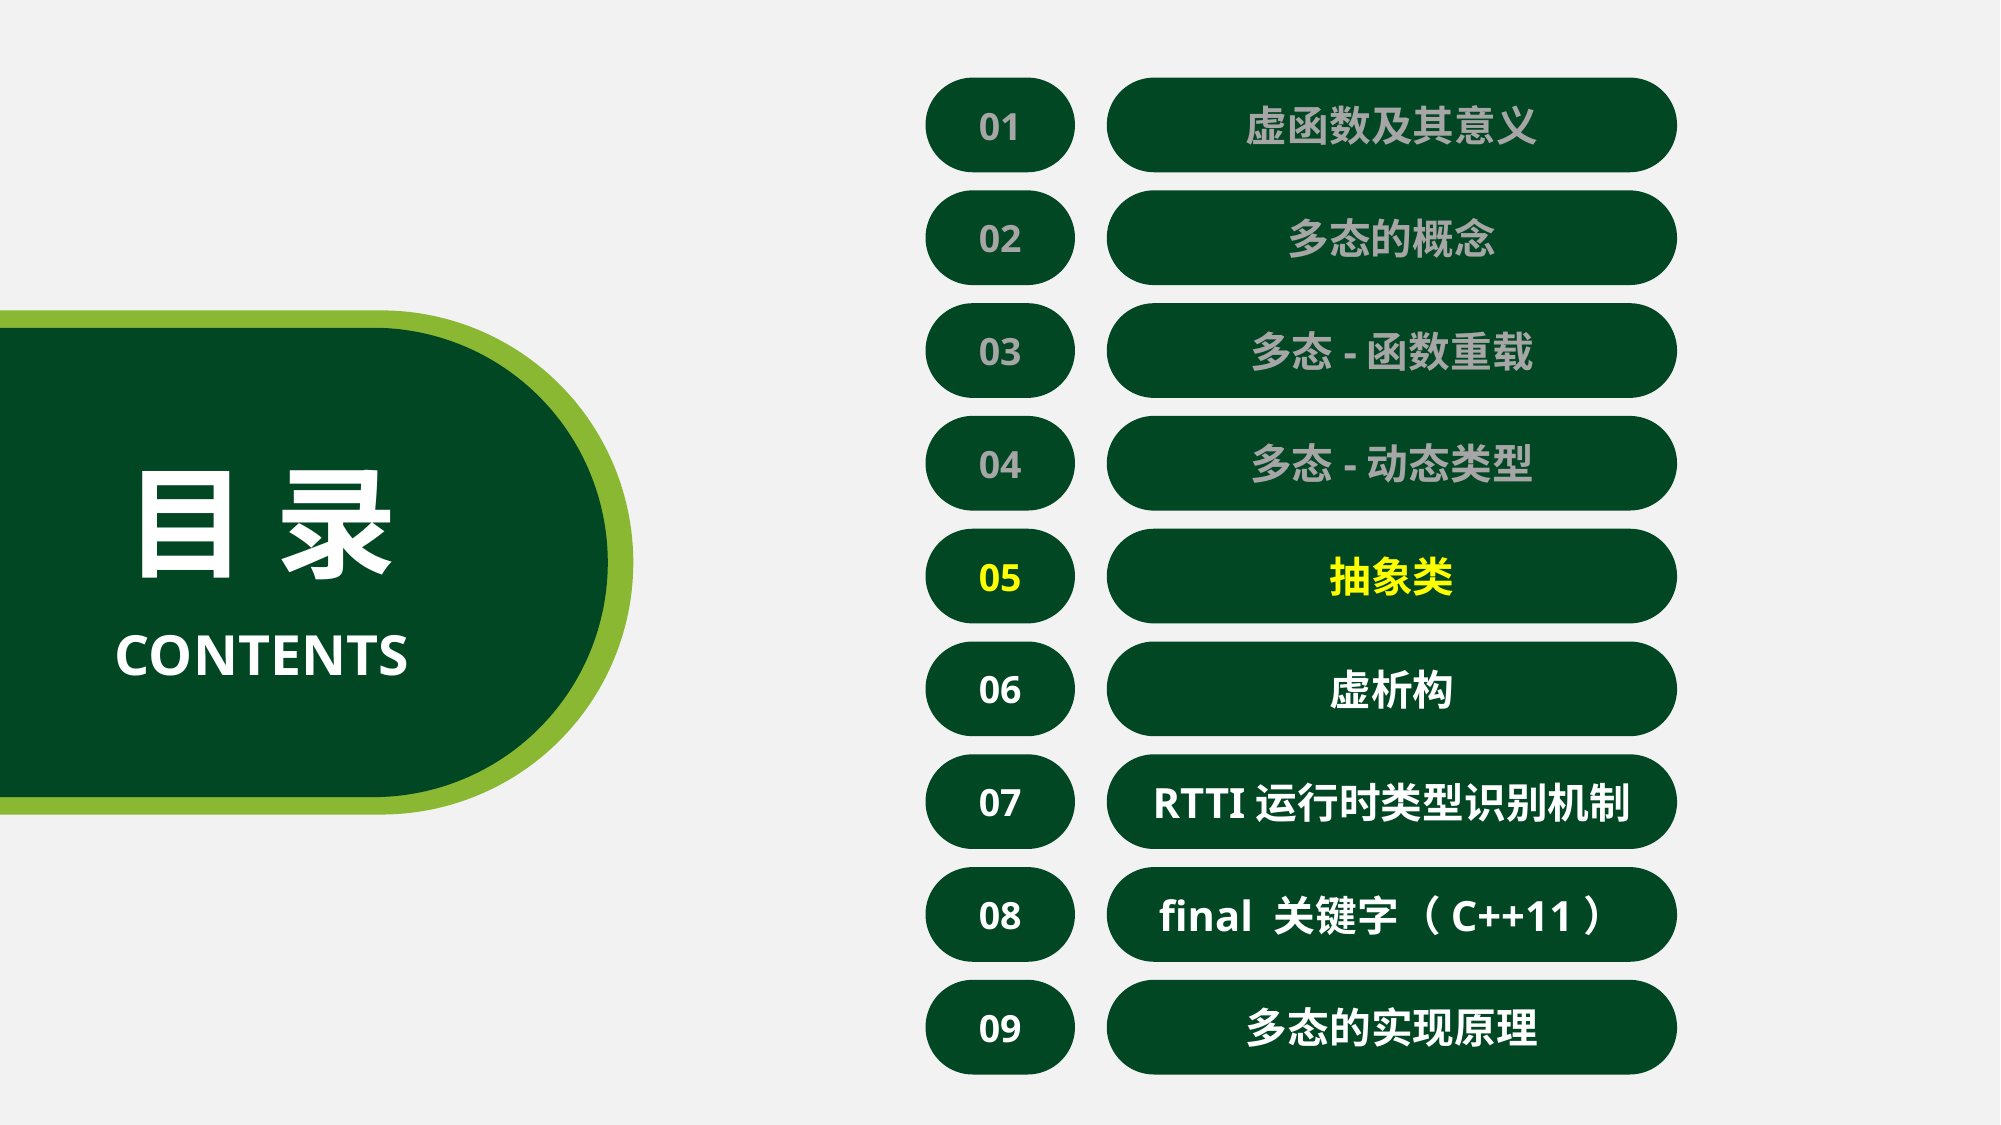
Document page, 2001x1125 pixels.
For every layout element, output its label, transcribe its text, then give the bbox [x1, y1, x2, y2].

text_box 04 [924, 414, 1077, 512]
text_box 07 [924, 753, 1077, 851]
text_box 多态的概念 [1105, 189, 1679, 287]
text_box 06 [924, 640, 1077, 738]
text_box 虚函数及其意义 [1105, 76, 1679, 174]
text_box [0, 309, 635, 816]
text_box 08 [924, 866, 1077, 963]
text_box CONTENTS [99, 612, 425, 694]
text_box 01 [924, 76, 1077, 174]
text_box 02 [924, 189, 1077, 287]
text_box 09 [924, 978, 1077, 1076]
text_box 多态的实现原理 [1105, 978, 1679, 1076]
text_box [0, 326, 609, 799]
text_box RTTI运行时类型识别机制 [1105, 753, 1679, 851]
text_box final 关键字（C++11） [1105, 866, 1679, 963]
text_box 多态-函数重载 [1105, 302, 1679, 399]
text_box 虚析构 [1105, 640, 1679, 738]
text_box 05 [924, 527, 1077, 625]
text_box 多态-动态类型 [1105, 414, 1679, 512]
text_box 目 录 [110, 439, 413, 601]
text_box 抽象类 [1105, 527, 1679, 625]
text_box 03 [924, 302, 1077, 399]
